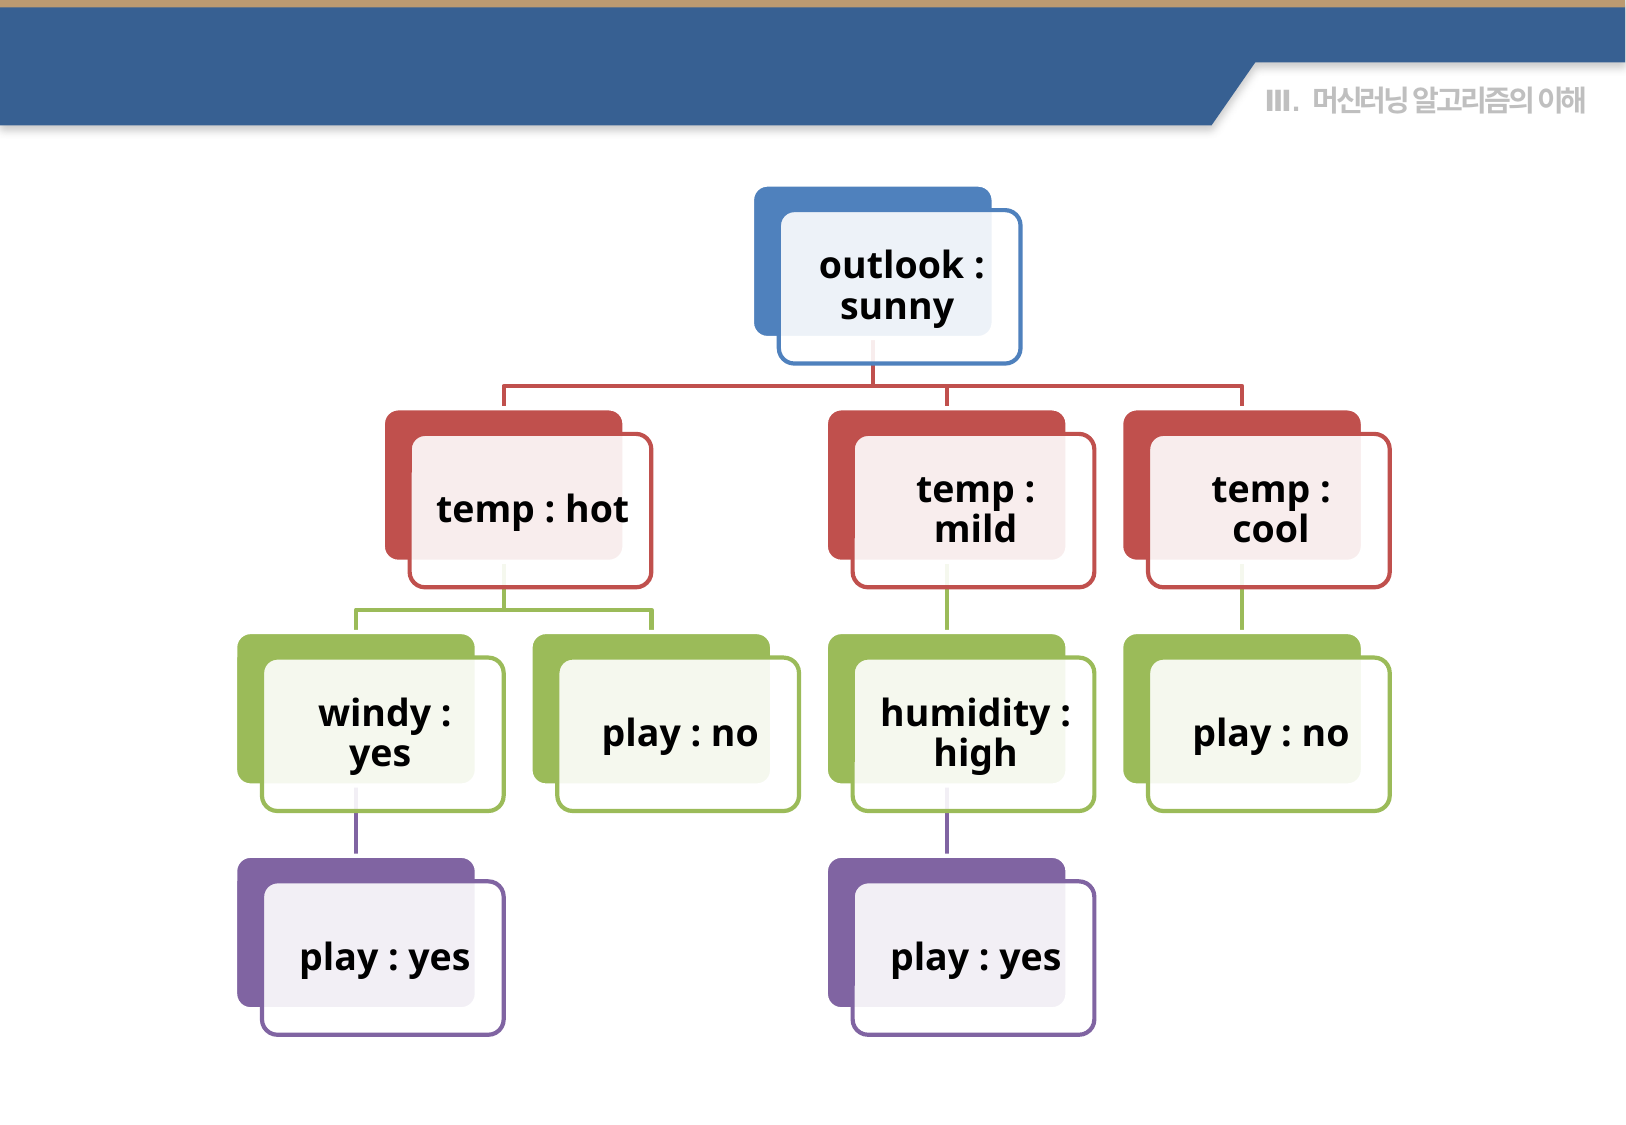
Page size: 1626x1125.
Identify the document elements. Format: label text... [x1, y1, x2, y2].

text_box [115, 184, 1510, 1036]
text_box 기본 규칙 추론 [50, 36, 1297, 100]
